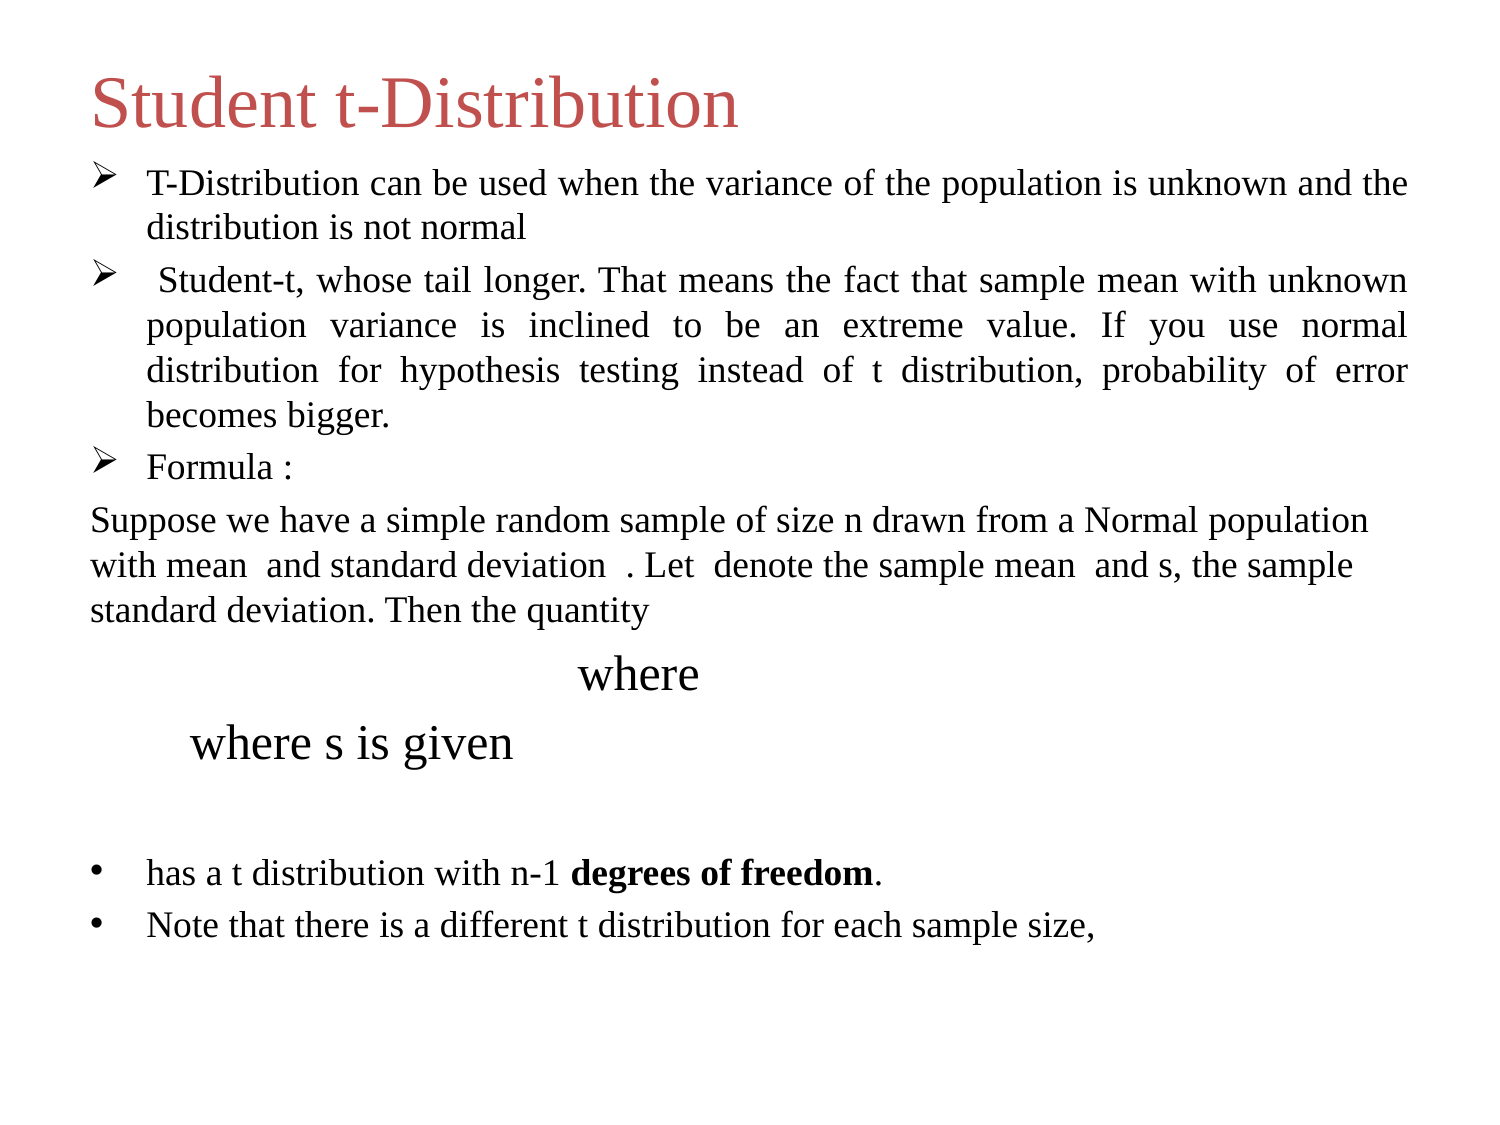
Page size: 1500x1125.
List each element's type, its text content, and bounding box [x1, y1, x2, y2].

title Student t-Distribution [75, 45, 1425, 150]
